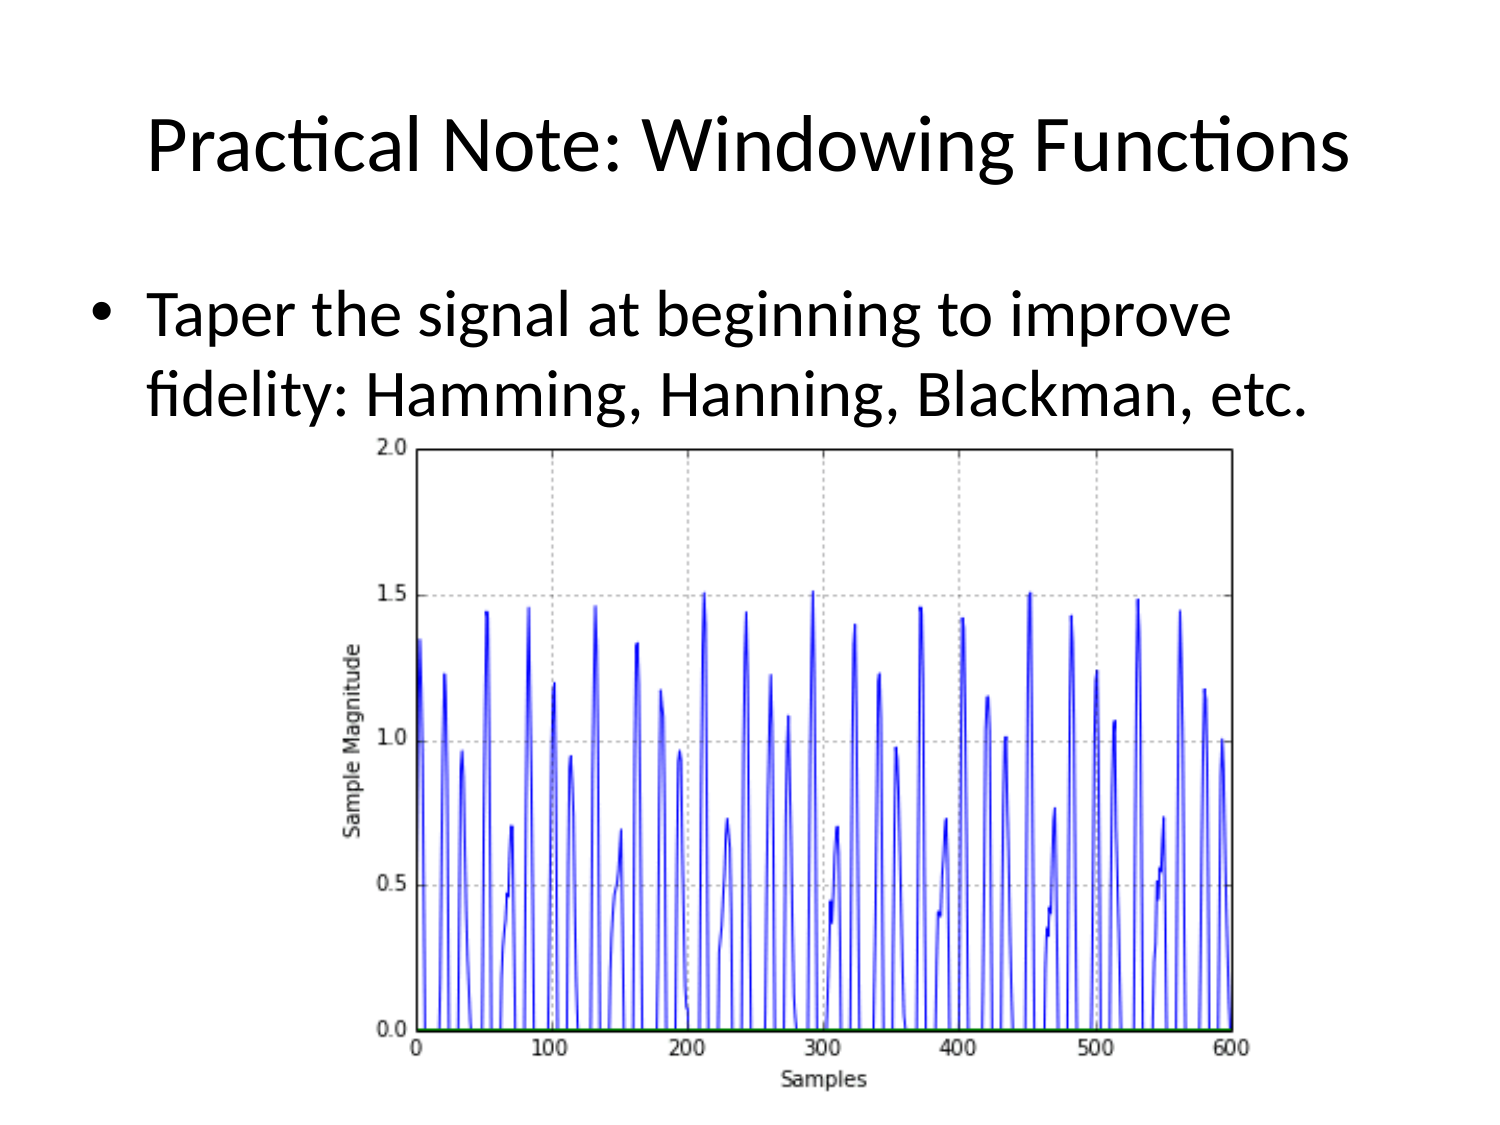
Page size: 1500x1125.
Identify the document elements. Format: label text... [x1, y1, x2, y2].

picture [285, 374, 1336, 1125]
title Practical Note: Windowing Functions [75, 45, 1425, 233]
list Taper the signal at beginning to improve fidelity: Hamming, Hanning, Blackman, etc. [75, 262, 1425, 1005]
